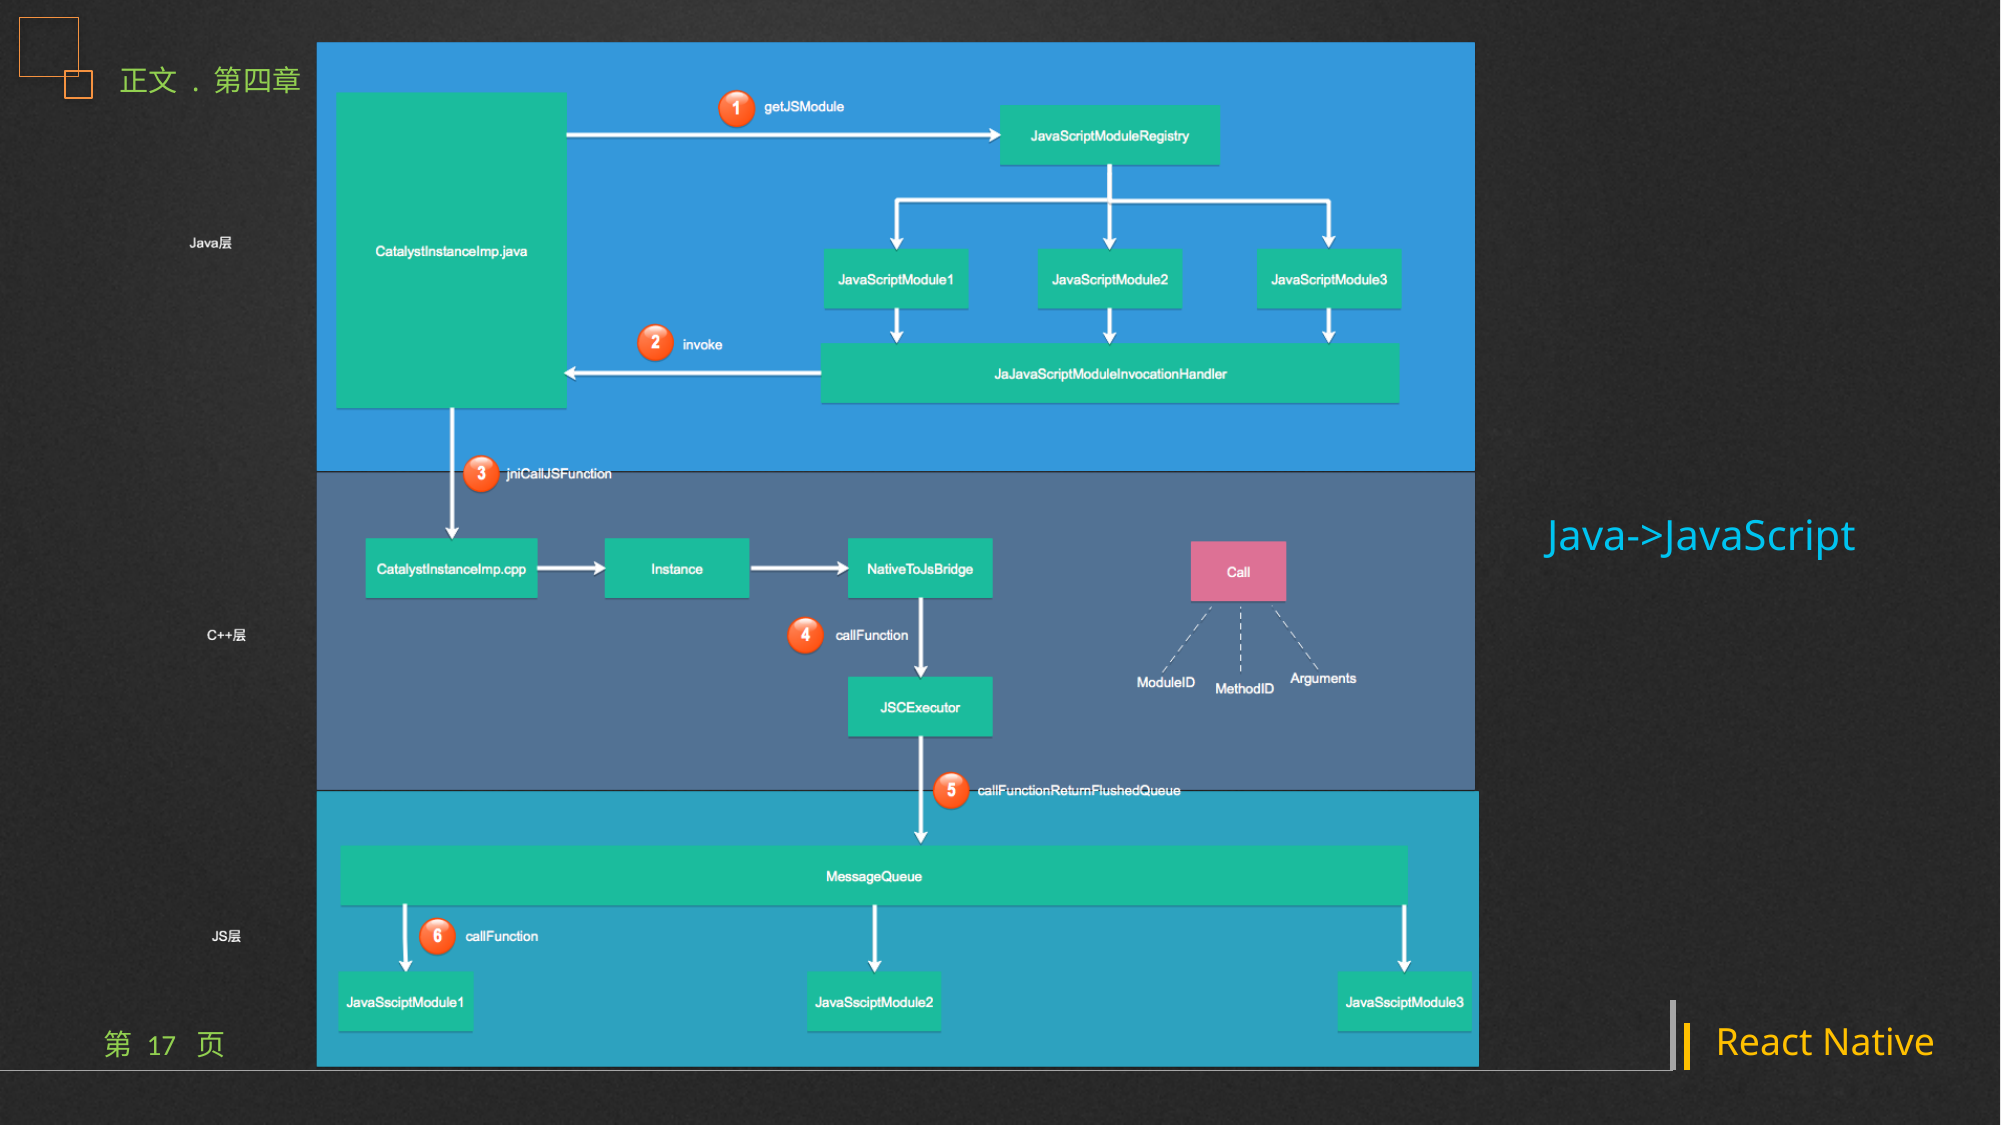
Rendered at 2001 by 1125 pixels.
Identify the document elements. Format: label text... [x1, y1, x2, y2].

picture [0, 0, 2001, 1125]
text_box Java->JavaScript [1532, 501, 1935, 567]
